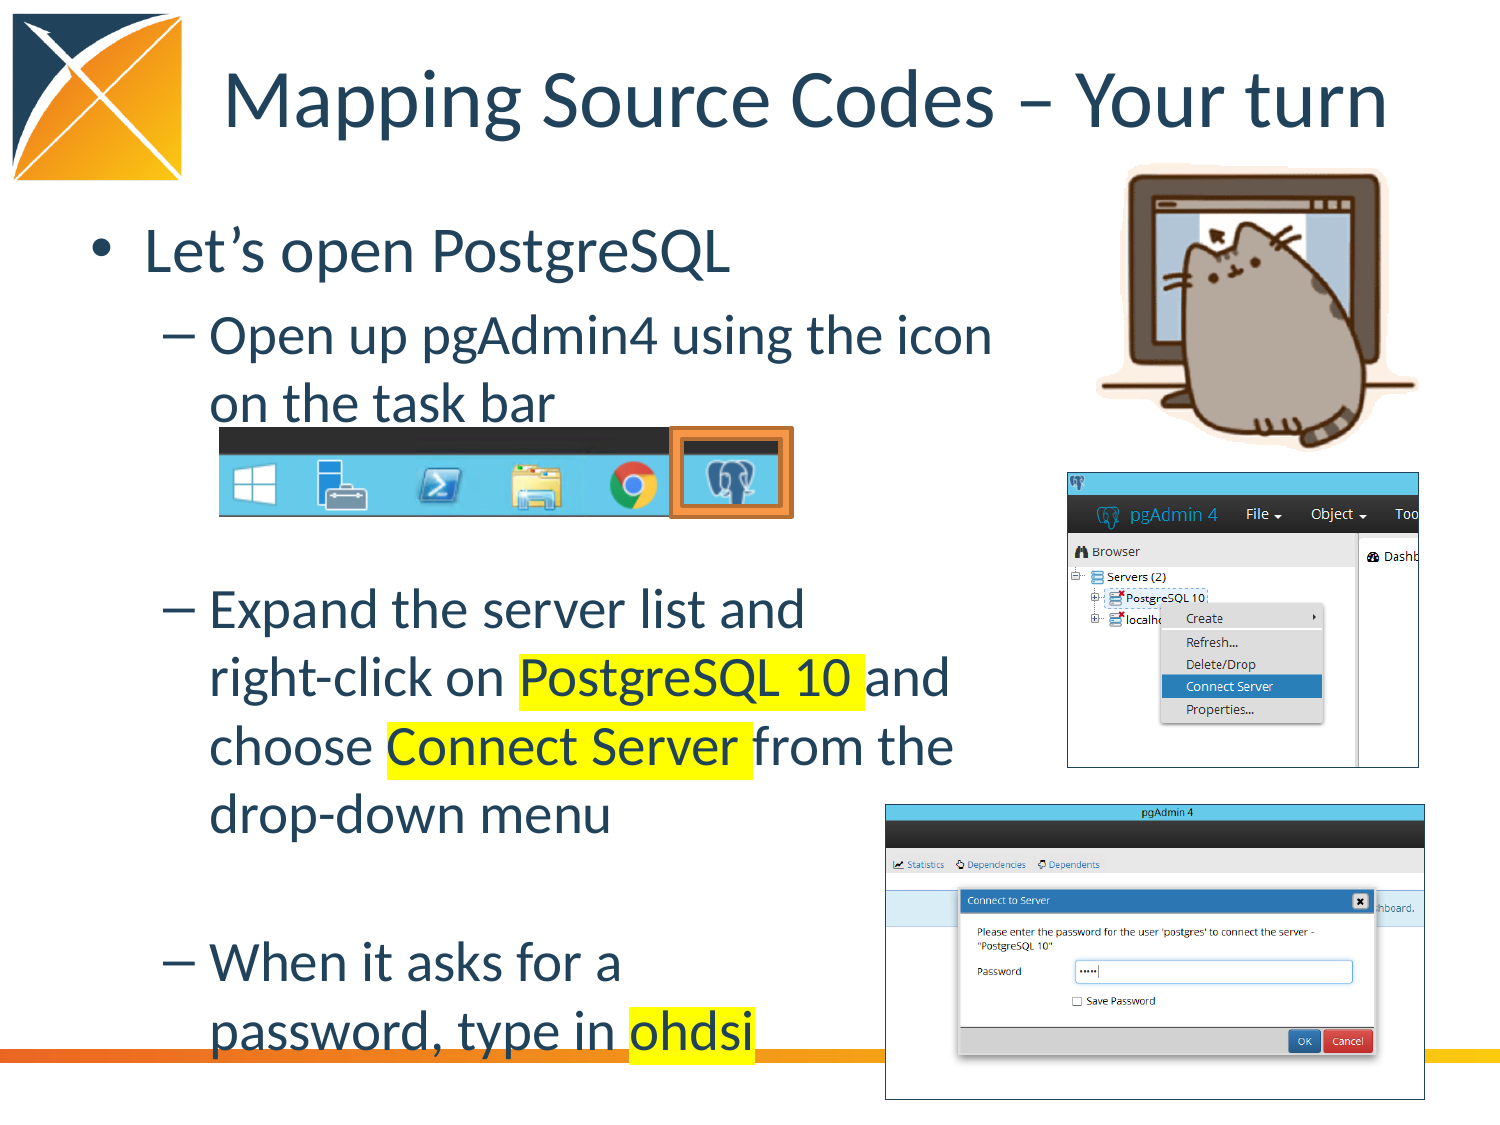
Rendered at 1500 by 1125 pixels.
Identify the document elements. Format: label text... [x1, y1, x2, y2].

picture [885, 804, 1426, 1101]
picture [219, 427, 792, 517]
list Let’s open PostgreSQL Open up pgAdmin4 using the icon on the task bar Expand the server list and right-click on PostgreSQL 10 and choose Connect Server from the drop-down menu When it asks for a password, type in ohdsi [75, 200, 1425, 1073]
title Mapping Source Codes – Your turn [187, 24, 1425, 163]
picture [0, 0, 206, 200]
picture [1060, 110, 1454, 768]
